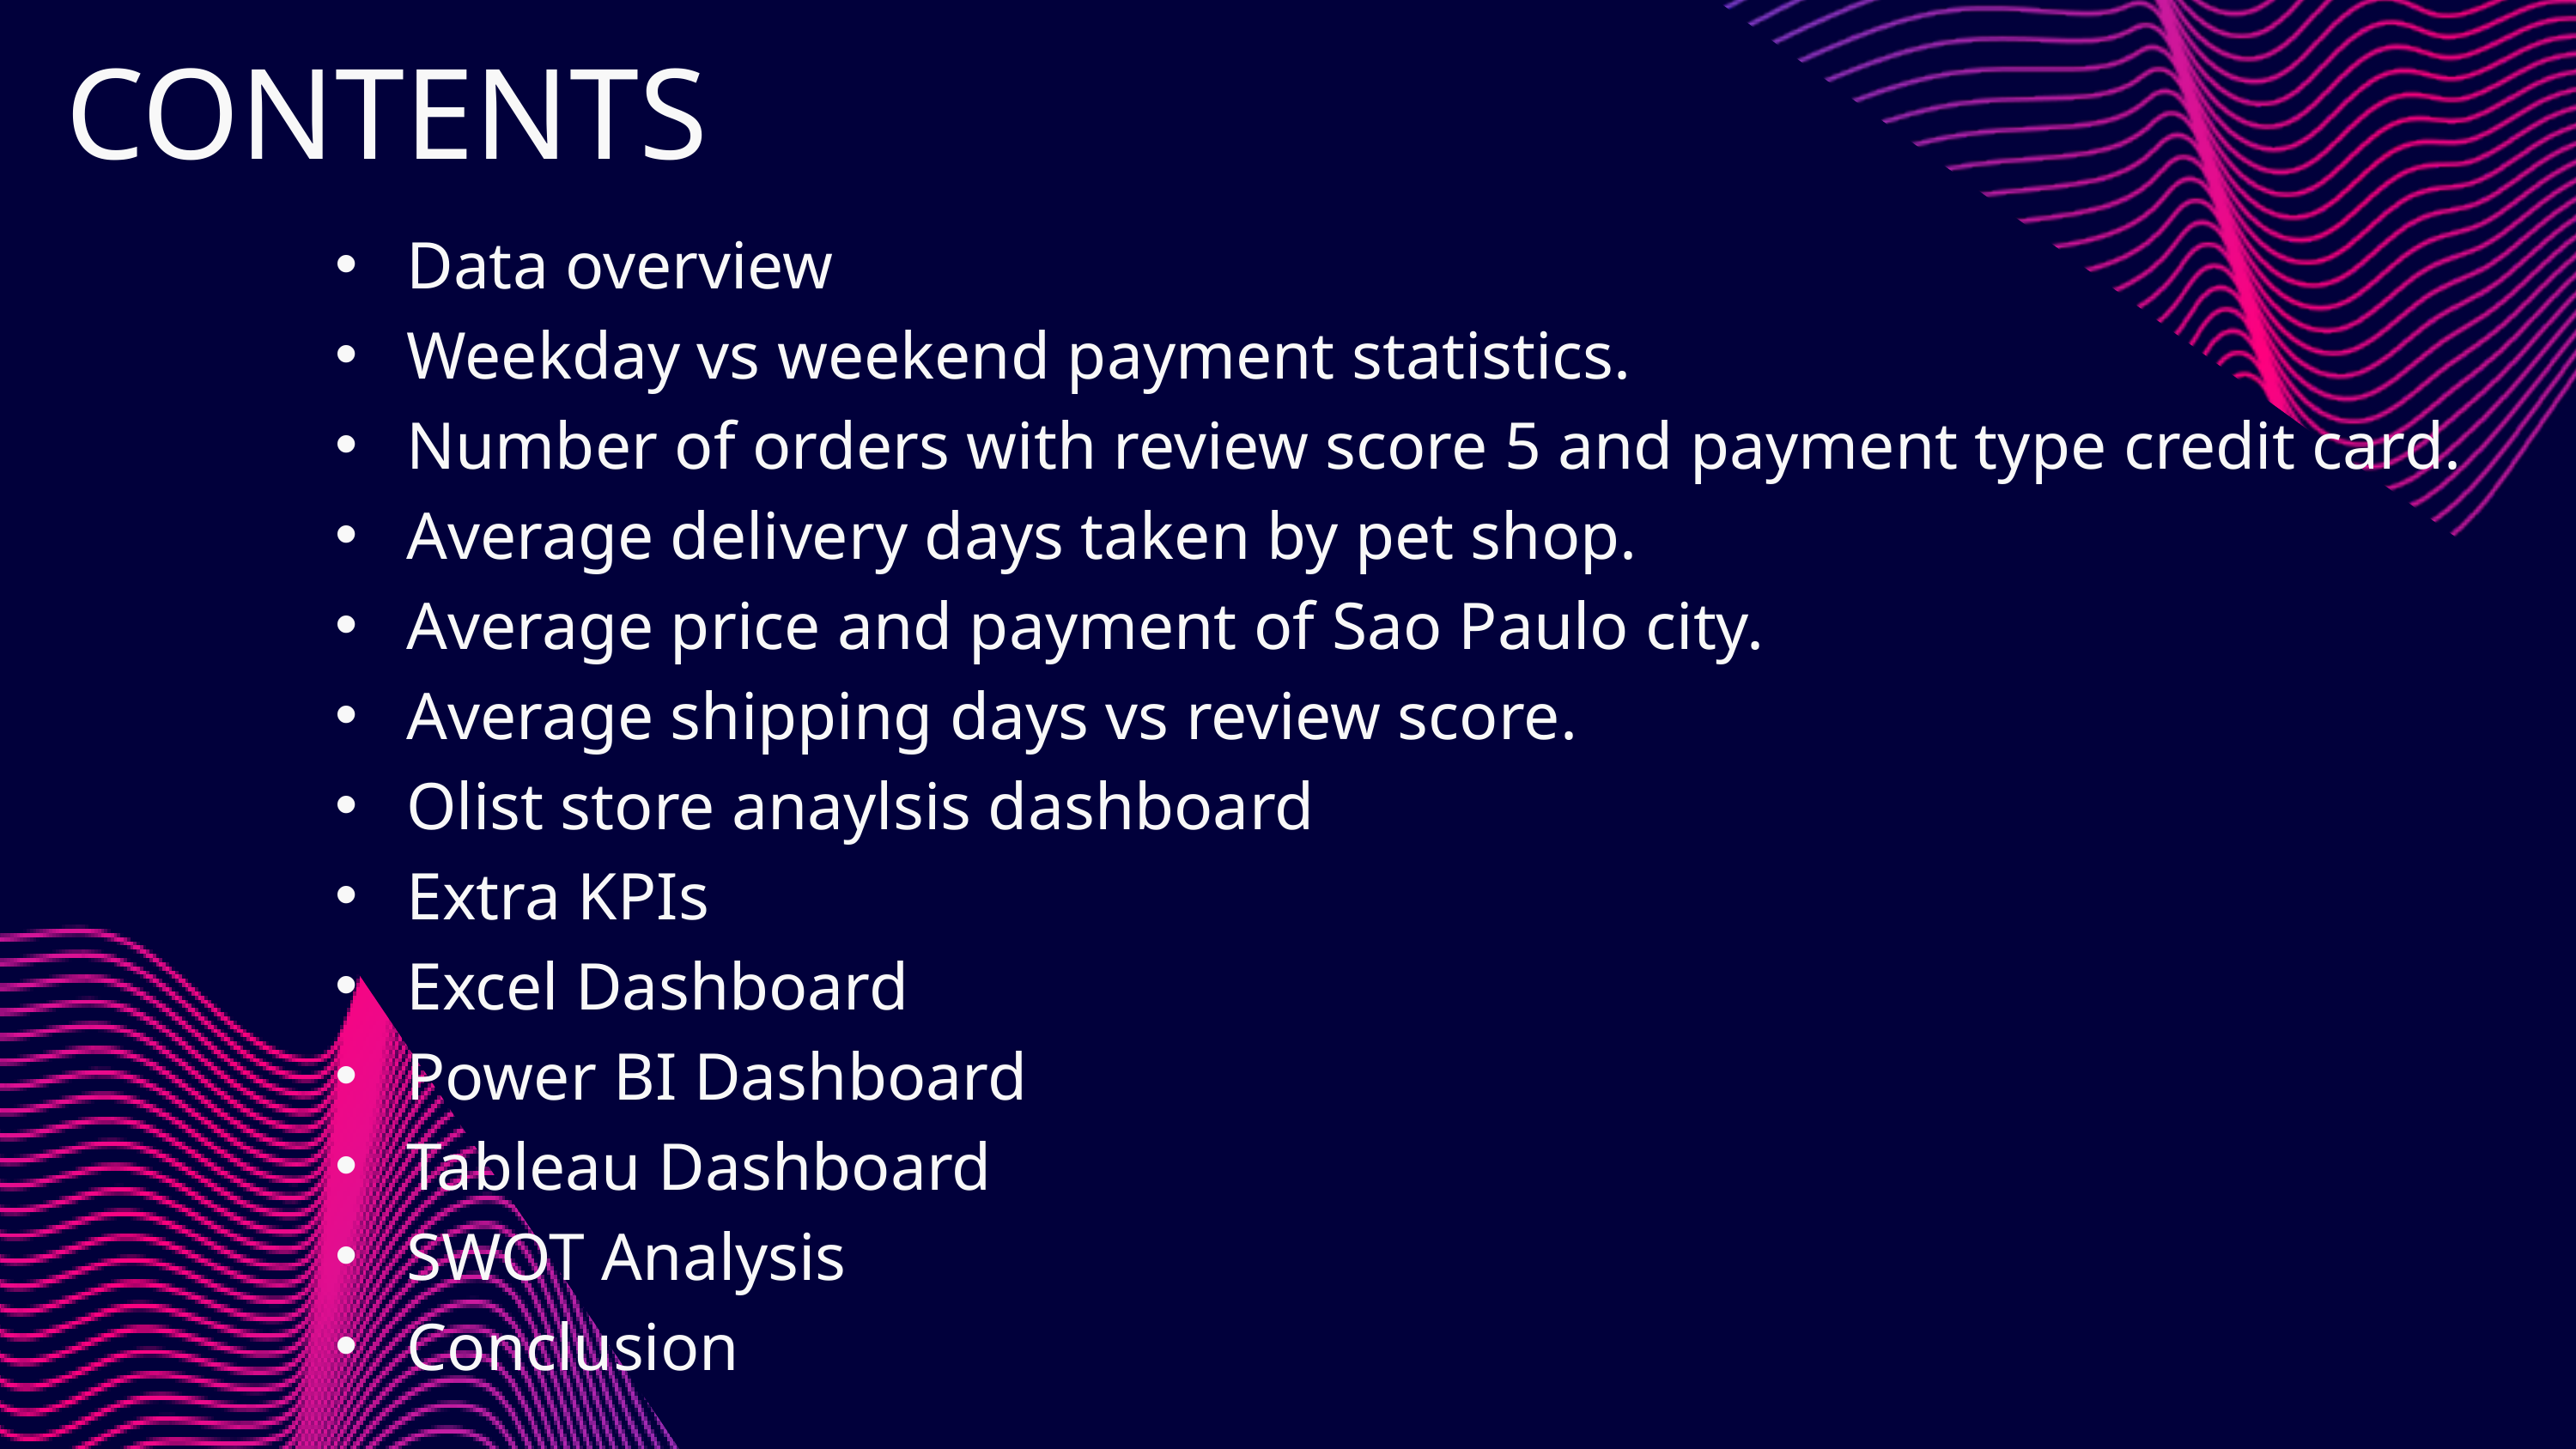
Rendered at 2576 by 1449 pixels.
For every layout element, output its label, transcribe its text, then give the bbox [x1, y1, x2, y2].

text_box Data overview Weekday vs weekend payment statistics. Number of orders with review score 5 and payment type credit card. Average delivery days taken by pet shop. Average price and payment of Sao Paulo city. Average shipping days vs review score. Olist store anaylsis dashboard Extra KPIs Excel Dashboard Power BI Dashboard Tableau Dashboard SWOT Analysis Conclusion [280, 211, 2507, 1384]
text_box [0, 508, 680, 1449]
text_box [1716, 0, 2576, 625]
text_box CONTENTS [65, 33, 750, 185]
